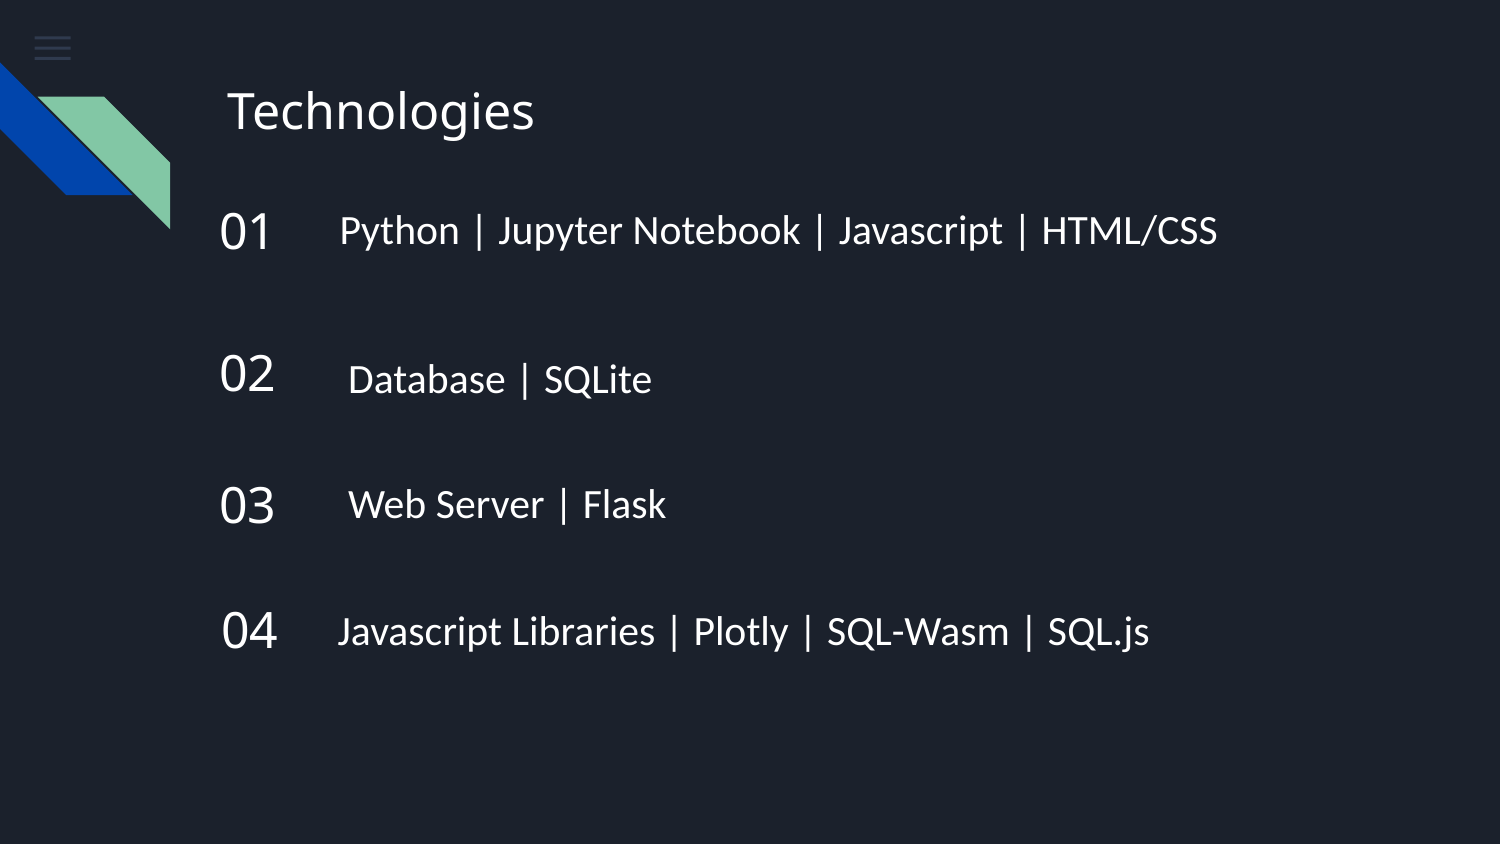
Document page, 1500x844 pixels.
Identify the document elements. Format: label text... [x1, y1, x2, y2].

title Technologies [212, 64, 1368, 215]
text_box 04 [206, 583, 323, 709]
text_box 01 [204, 184, 324, 318]
text_box Javascript Libraries | Plotly | SQL-Wasm | SQL.js [322, 586, 1215, 721]
text_box 02 [204, 326, 325, 458]
list Python | Jupyter Notebook | Javascript | HTML/CSS [324, 184, 1289, 335]
text_box 03 [204, 458, 325, 592]
list Web Server | Flask [333, 458, 1298, 592]
list Database | SQLite [333, 334, 1298, 458]
